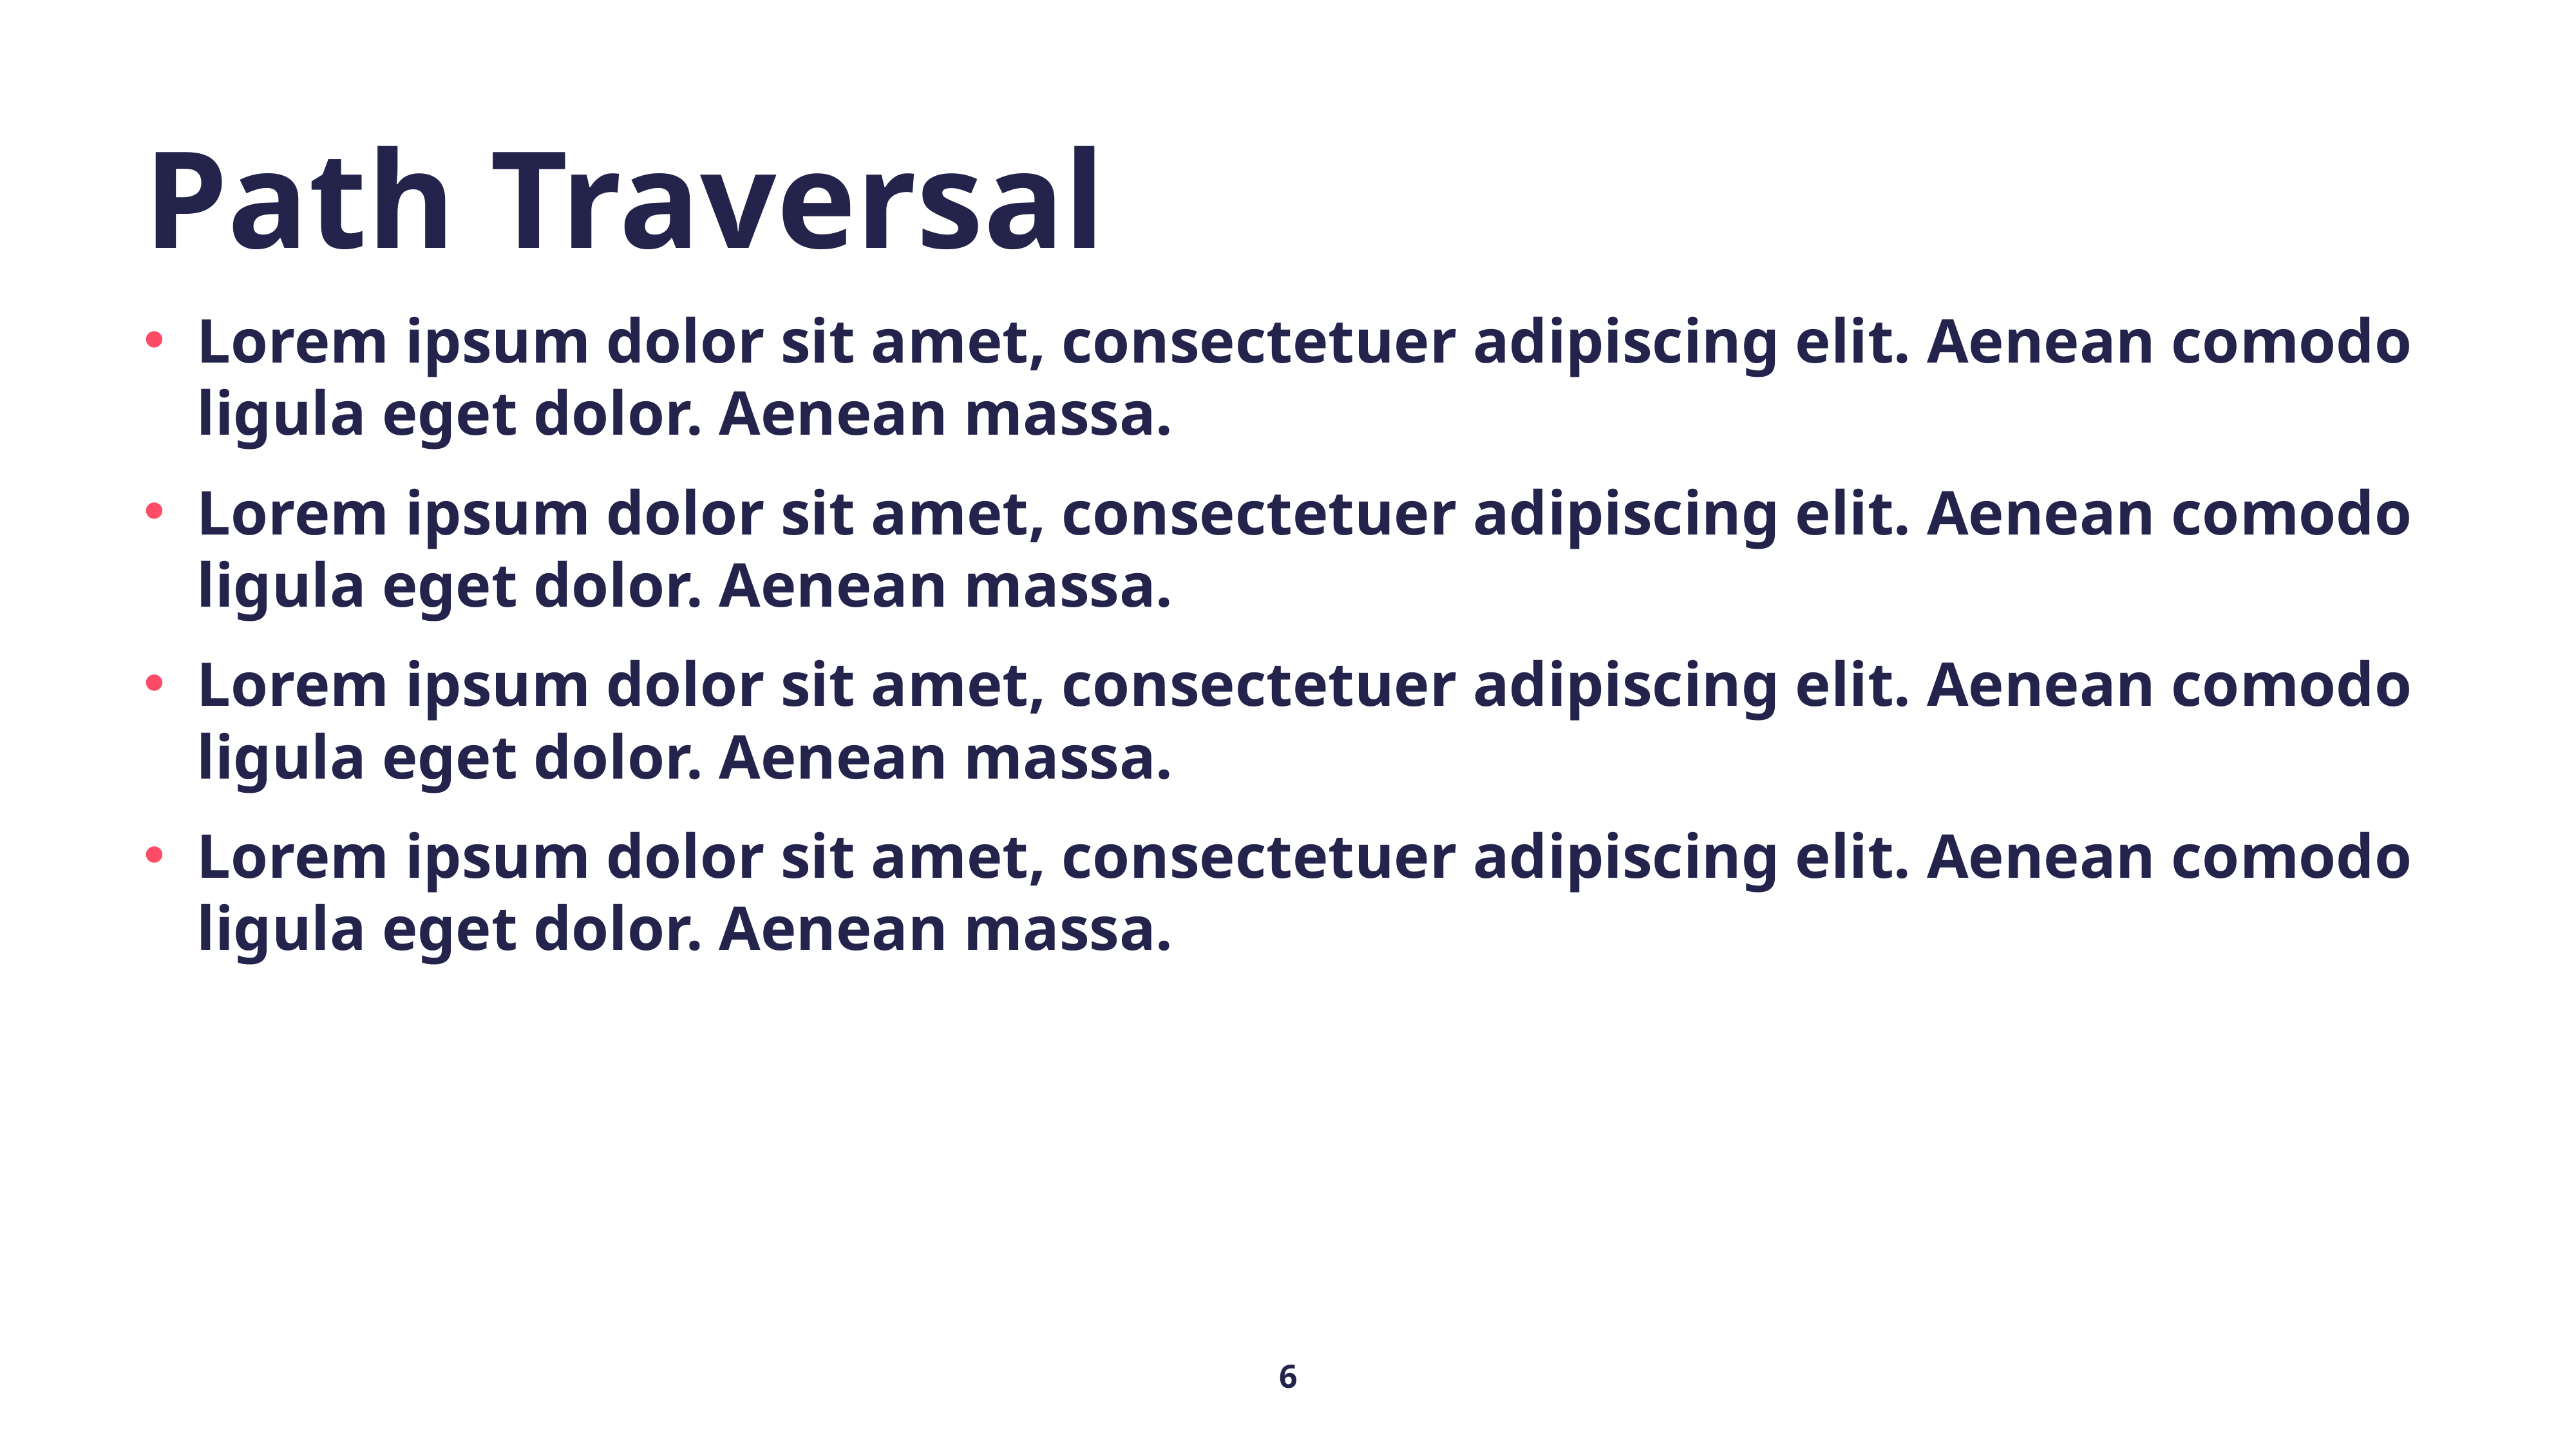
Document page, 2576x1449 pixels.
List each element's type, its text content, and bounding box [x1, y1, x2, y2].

title Path Traversal [144, 132, 2433, 260]
list Lorem ipsum dolor sit amet, consectetuer adipiscing elit. Aenean comodo ligula eget dolor. Aenean massa. Lorem ipsum dolor sit amet, consectetuer adipiscing elit. Aenean comodo ligula eget dolor. Aenean massa. Lorem ipsum dolor sit amet, consectetuer adipiscing elit. Aenean comodo ligula eget dolor. Aenean massa. Lorem ipsum dolor sit amet, consectetuer adipiscing elit. Aenean comodo ligula eget dolor. Aenean massa. [144, 302, 2432, 1307]
slide_number 6 [144, 1306, 2433, 1449]
